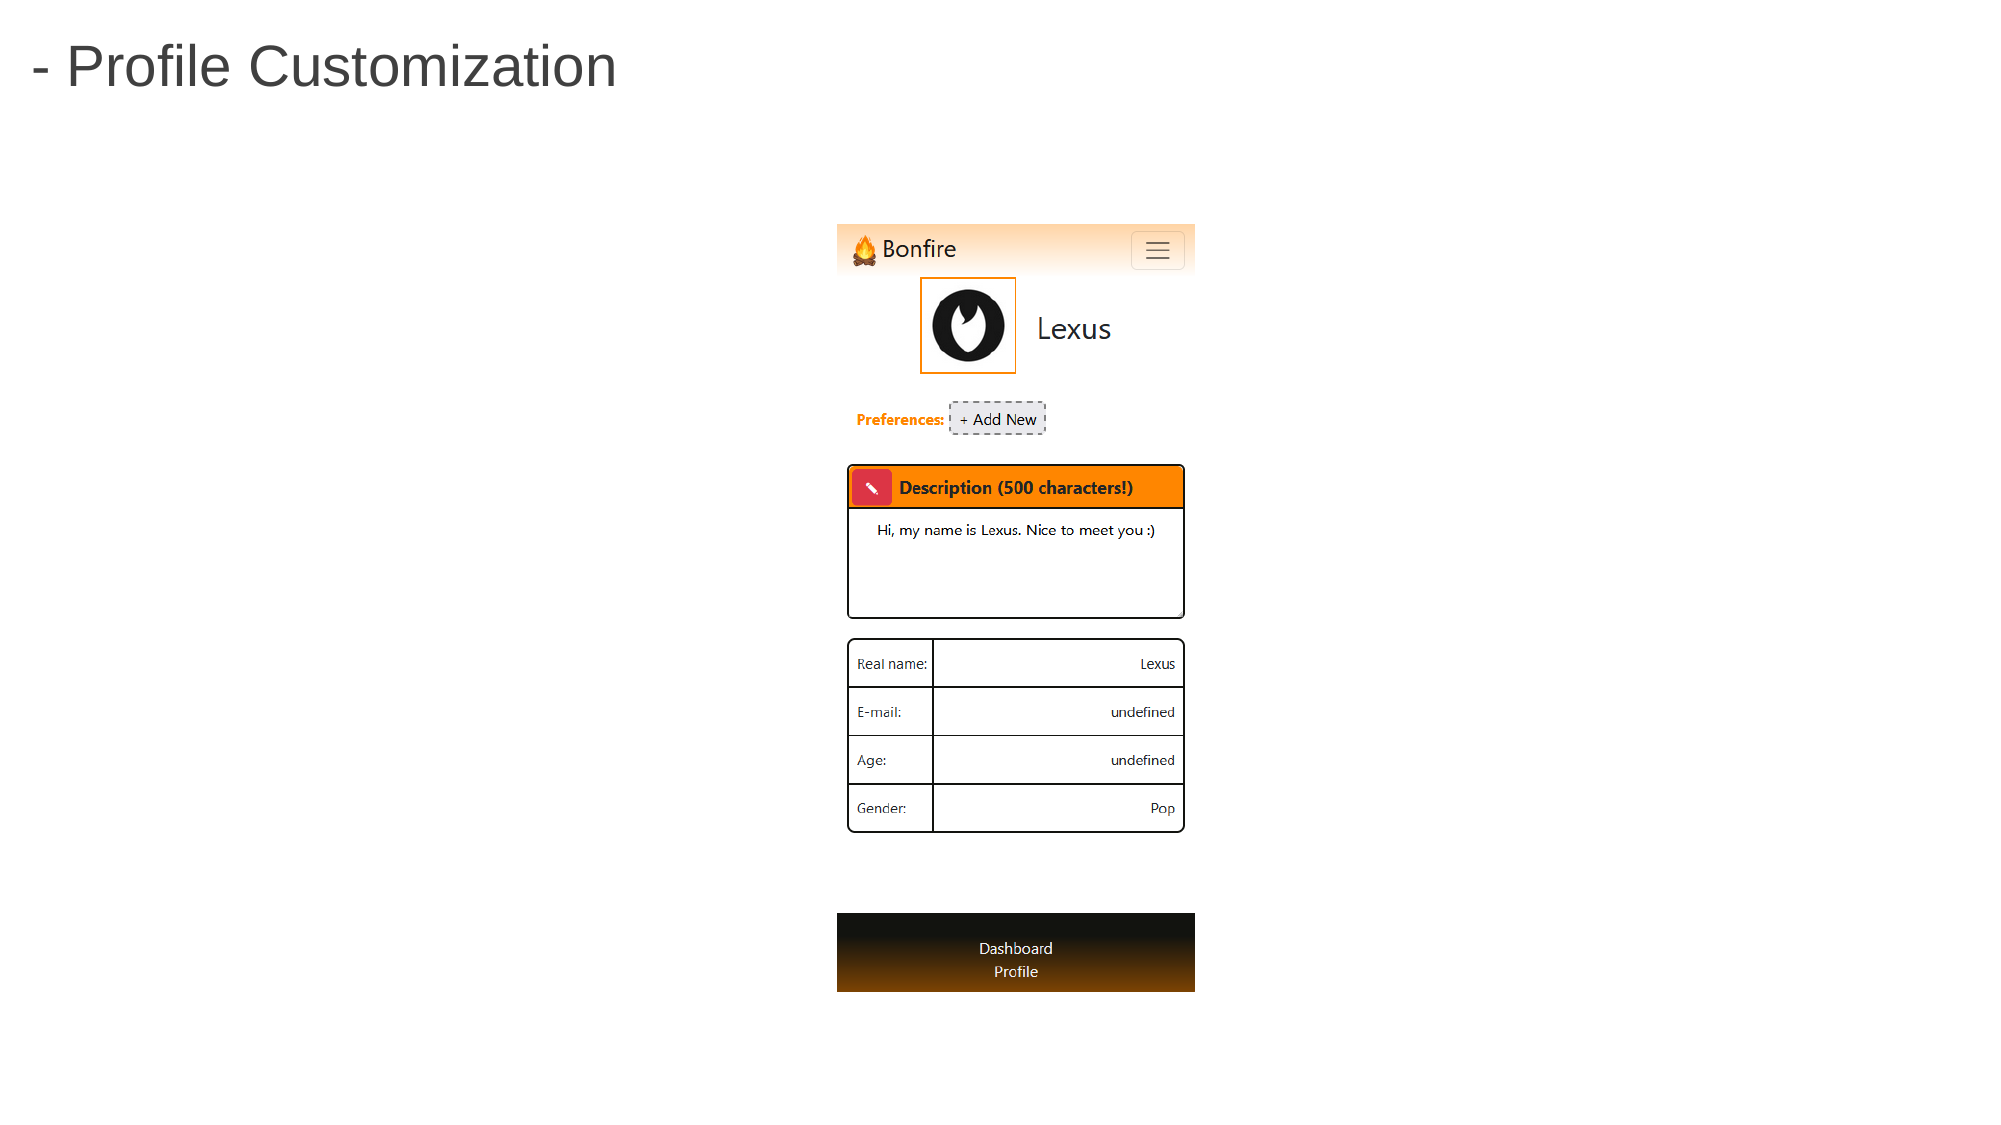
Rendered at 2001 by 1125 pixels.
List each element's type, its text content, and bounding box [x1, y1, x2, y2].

text_box - Profile Customization [16, 20, 1017, 106]
picture [837, 224, 1195, 992]
